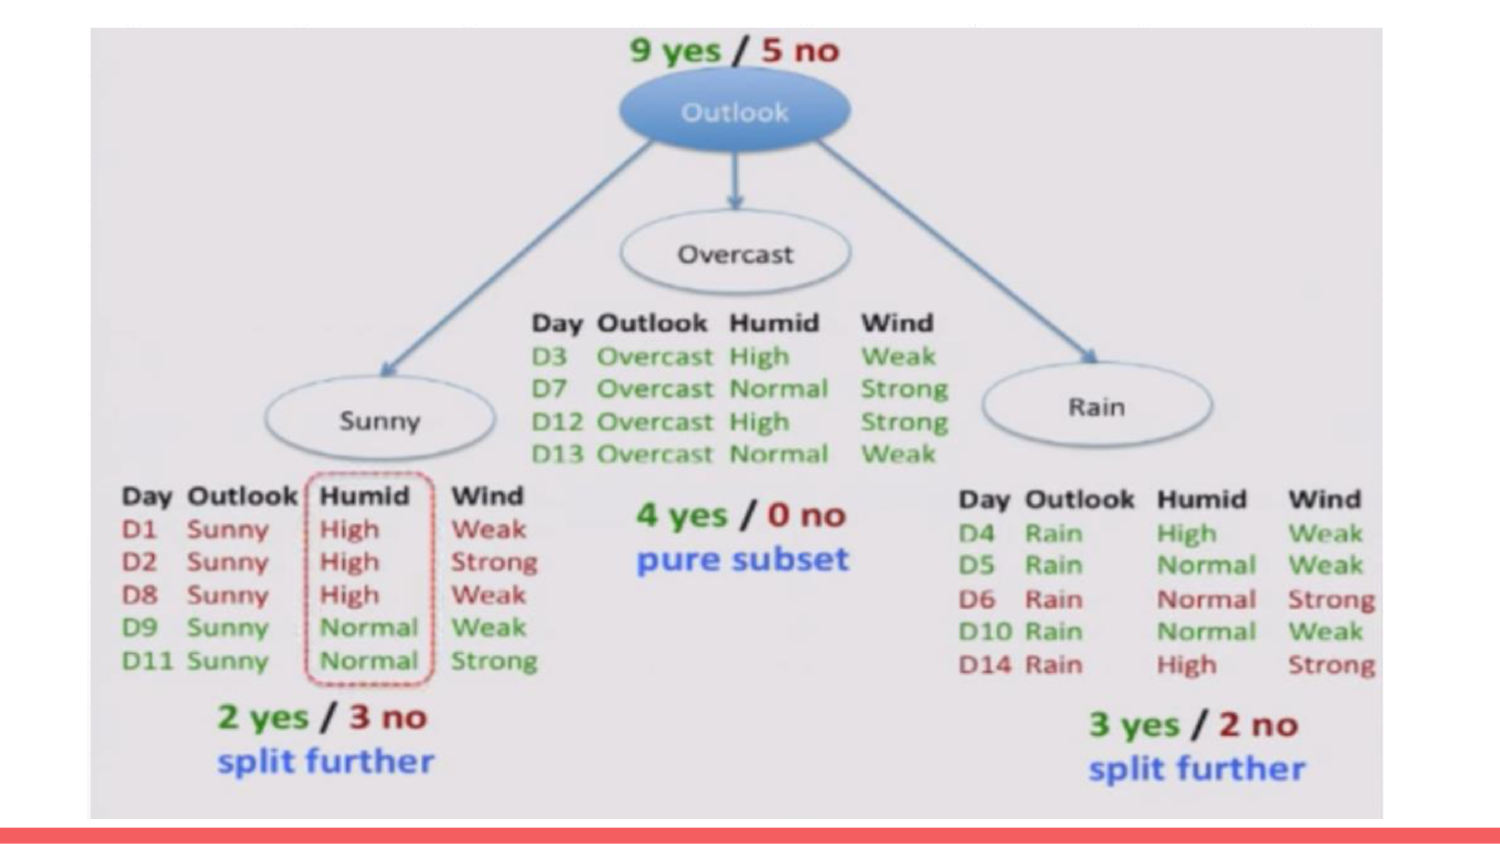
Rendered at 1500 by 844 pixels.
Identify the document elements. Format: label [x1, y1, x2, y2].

picture [87, 24, 1384, 819]
